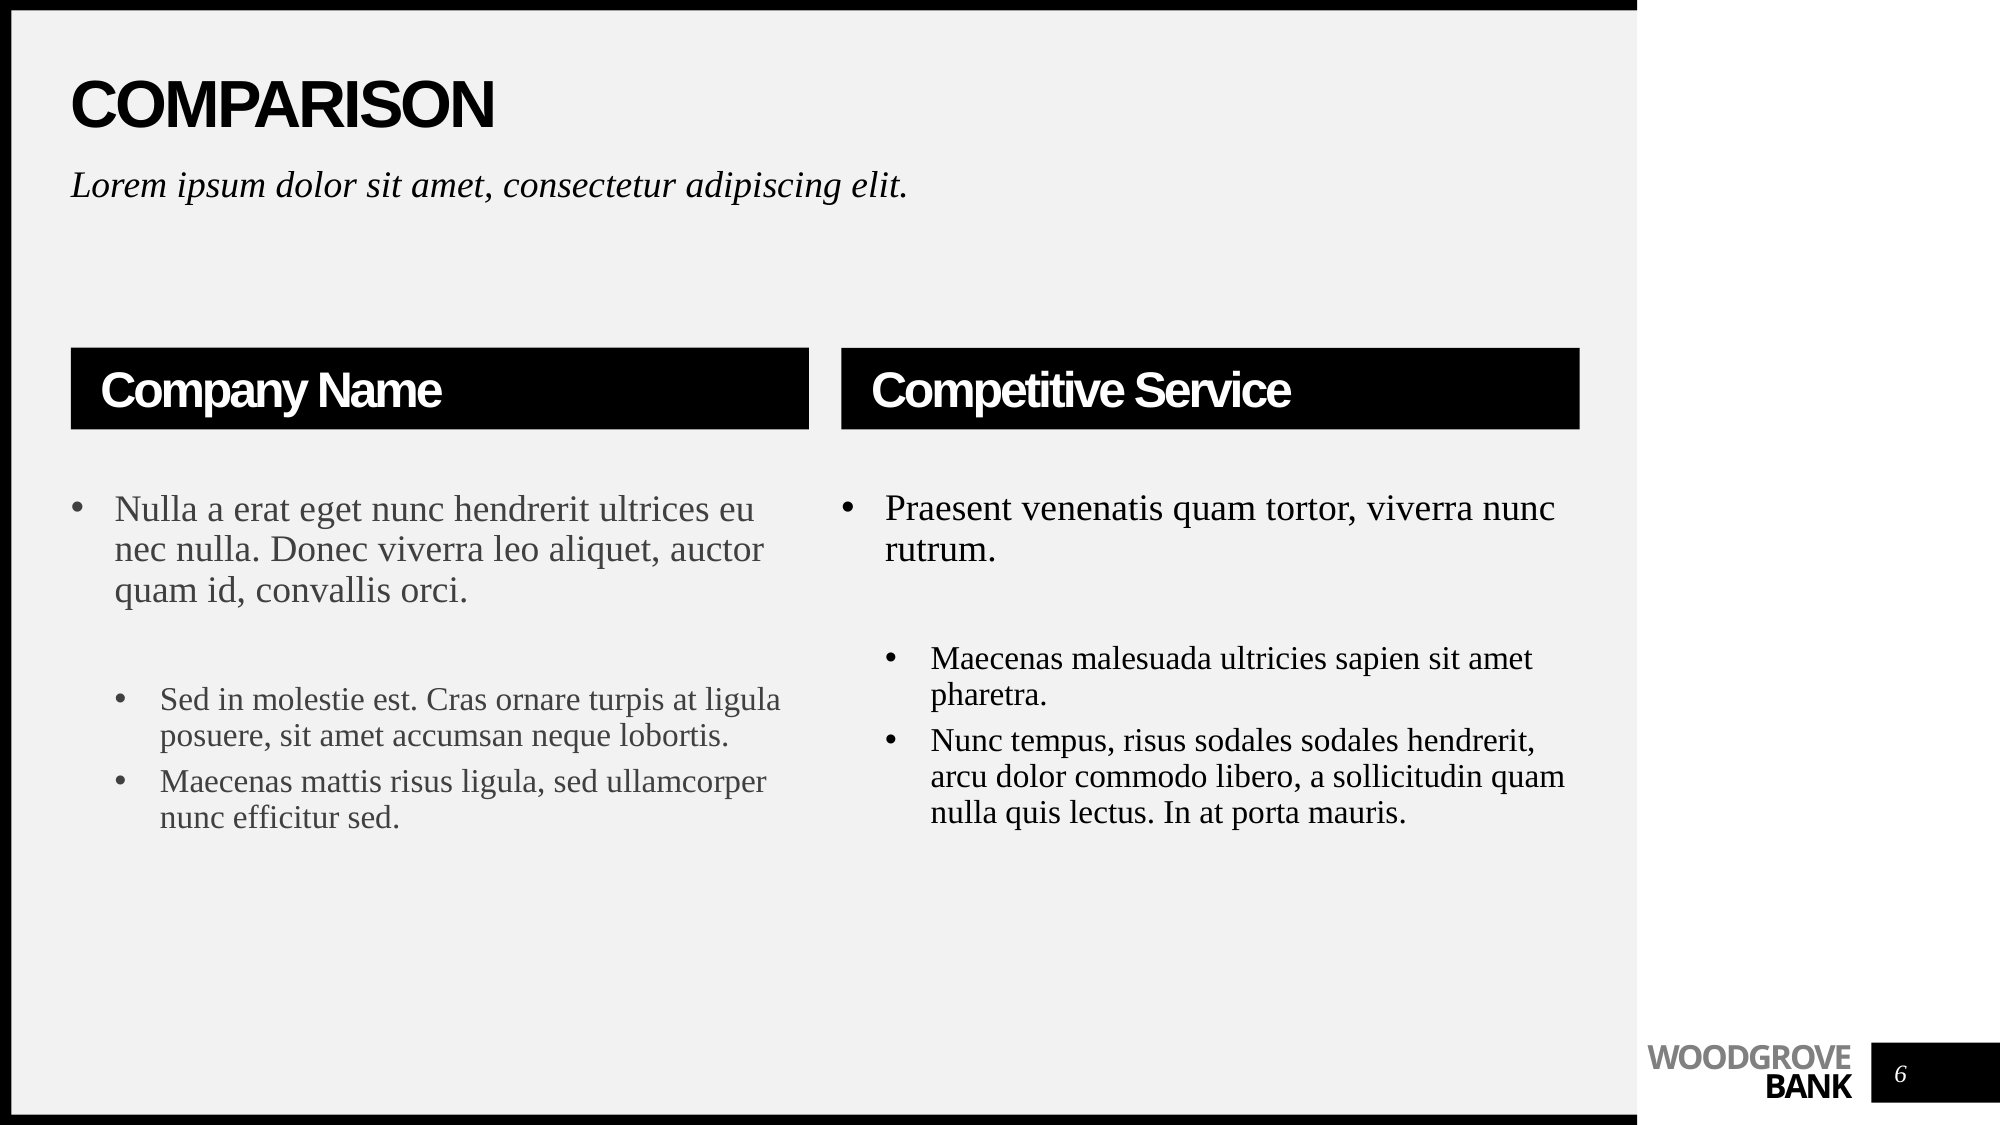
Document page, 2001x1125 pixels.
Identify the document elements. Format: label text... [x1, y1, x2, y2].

list Lorem ipsum dolor sit amet, consectetur adipiscing elit. [70, 165, 1580, 225]
list Nulla a erat eget nunc hendrerit ultrices eu nec nulla. Donec viverra leo aliquet, auctor quam id, convallis orci. Sed in molestie est. Cras ornare turpis at ligula posuere, sit amet accumsan neque lobortis. Maecenas mattis risus ligula, sed ullamcorper nunc efficitur sed. [70, 488, 809, 903]
slide_number 6 [1877, 1050, 1924, 1096]
title Comparison [70, 70, 1580, 142]
list Praesent venenatis quam tortor, viverra nunc rutrum. Maecenas malesuada ultricies sapien sit amet pharetra. Nunc tempus, risus sodales sodales hendrerit, arcu dolor commodo libero, a sollicitudin quam nulla quis lectus. In at porta mauris. [841, 488, 1580, 902]
list Competitive Service [841, 347, 1580, 430]
list Company Name [70, 347, 809, 430]
